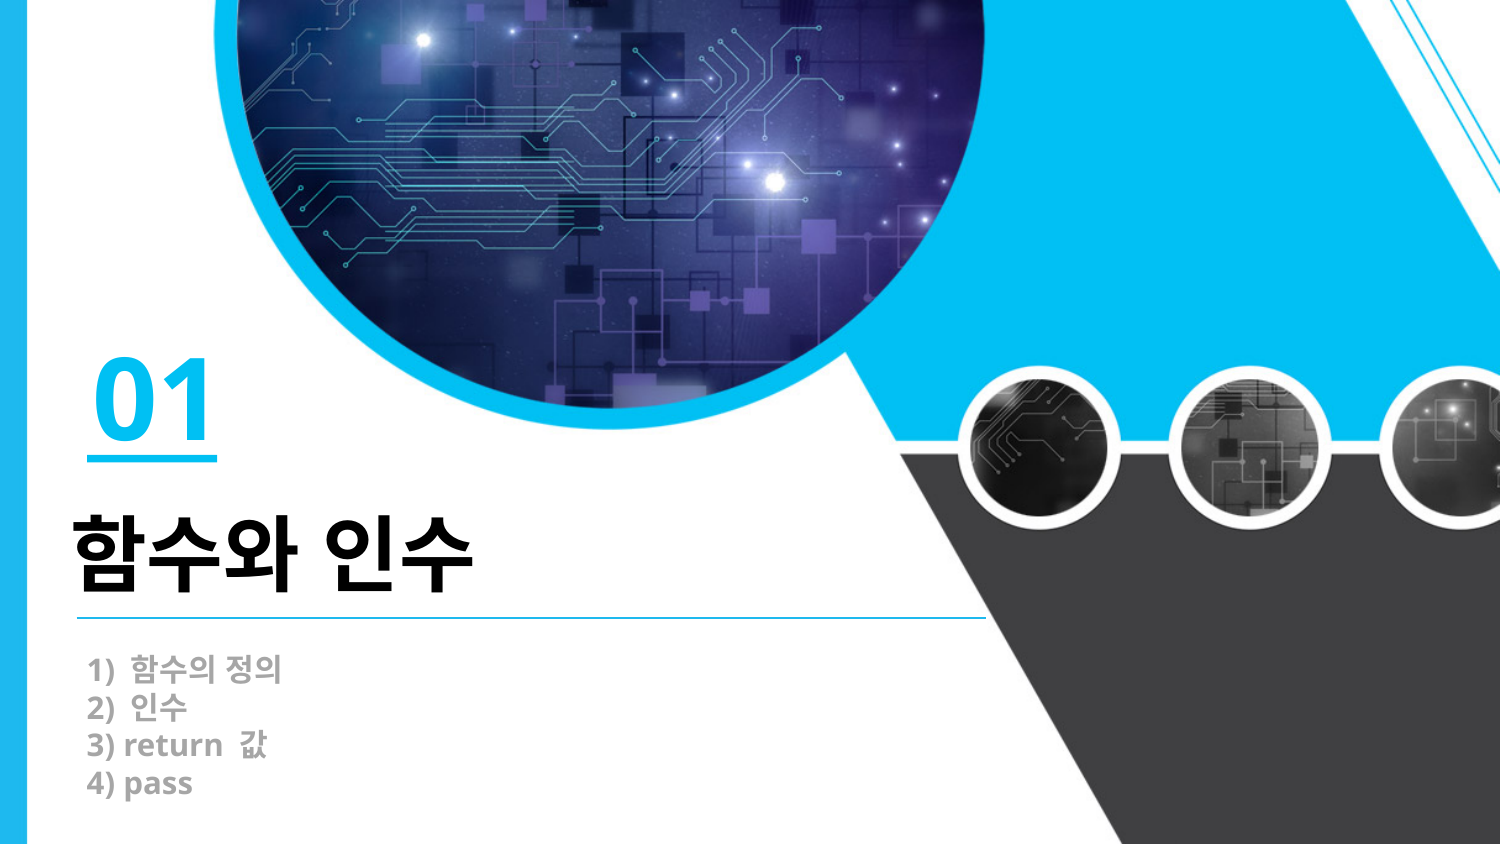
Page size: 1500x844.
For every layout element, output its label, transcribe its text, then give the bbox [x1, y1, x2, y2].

picture [0, 0, 1500, 844]
picture [236, 0, 983, 408]
text_box 함수와 인수 [55, 495, 966, 610]
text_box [72, 318, 244, 473]
picture [1346, 0, 1500, 270]
text_box 1) 함수의 정의 2) 인수 3) return 값 4) pass [71, 643, 925, 808]
